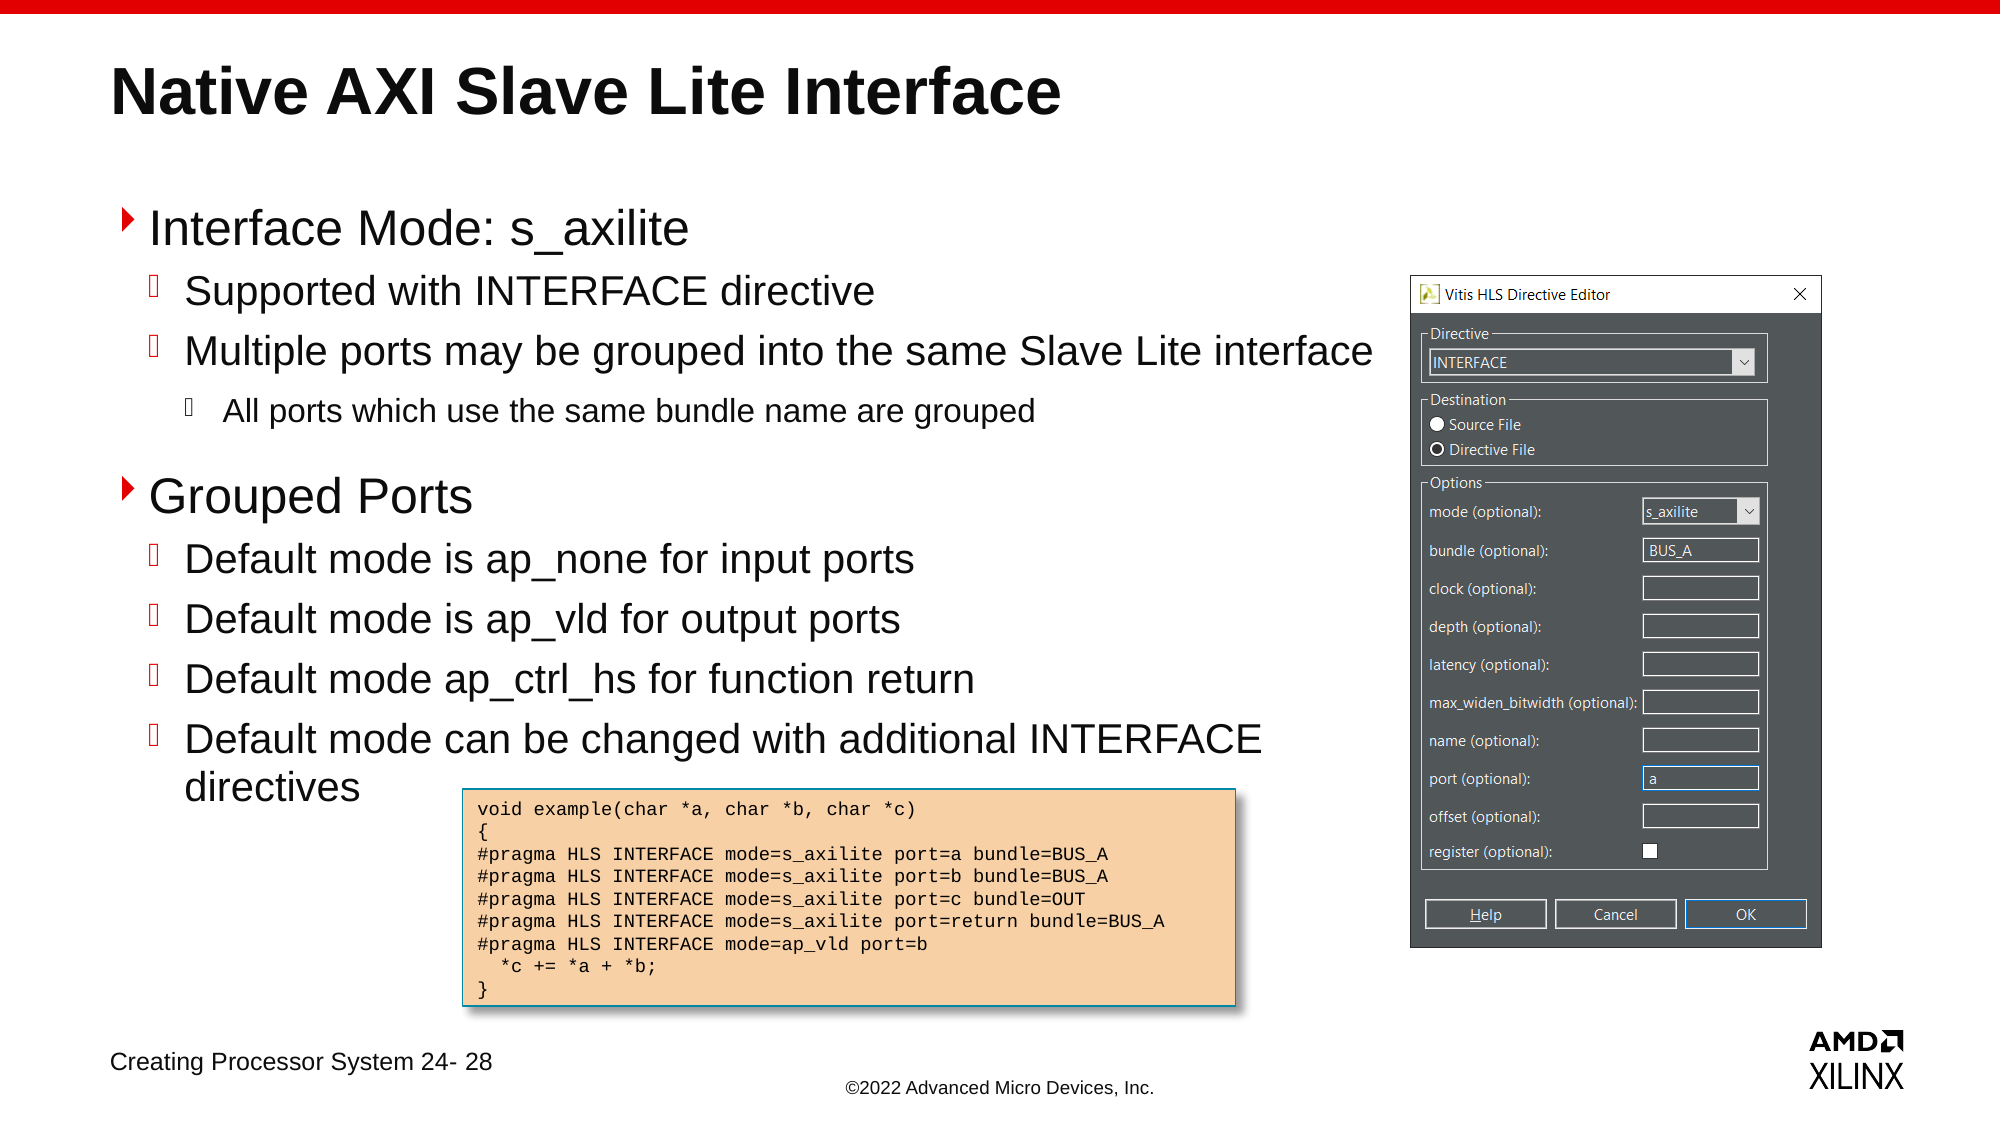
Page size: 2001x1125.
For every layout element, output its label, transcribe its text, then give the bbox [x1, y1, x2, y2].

picture [1410, 275, 1822, 948]
list Interface Mode: s_axilite Supported with INTERFACE directive Multiple ports may be grouped into the same Slave Lite interface All ports which use the same bundle name are grouped Grouped Ports Default mode is ap_none for input ports Default mode is ap_vld for output ports Default mode ap_ctrl_hs for function return Default mode can be changed with additional INTERFACE directives [95, 187, 1905, 948]
slide_number Creating Processor System 24- 28 [95, 1037, 573, 1098]
title Native AXI Slave Lite Interface [95, 50, 1905, 187]
picture [1809, 1030, 1904, 1089]
text_box void example(char *a, char *b, char *c) { #pragma HLS INTERFACE mode=s_axilite port=a bundle=BUS_A #pragma HLS INTERFACE mode=s_axilite port=b bundle=BUS_A #pragma HLS INTERFACE mode=s_axilite port=c bundle=OUT #pragma HLS INTERFACE mode=s_axilite port=return bundle=BUS_A #pragma HLS INTERFACE mode=ap_vld port=b *c += *a + *b; } [462, 788, 1236, 1007]
